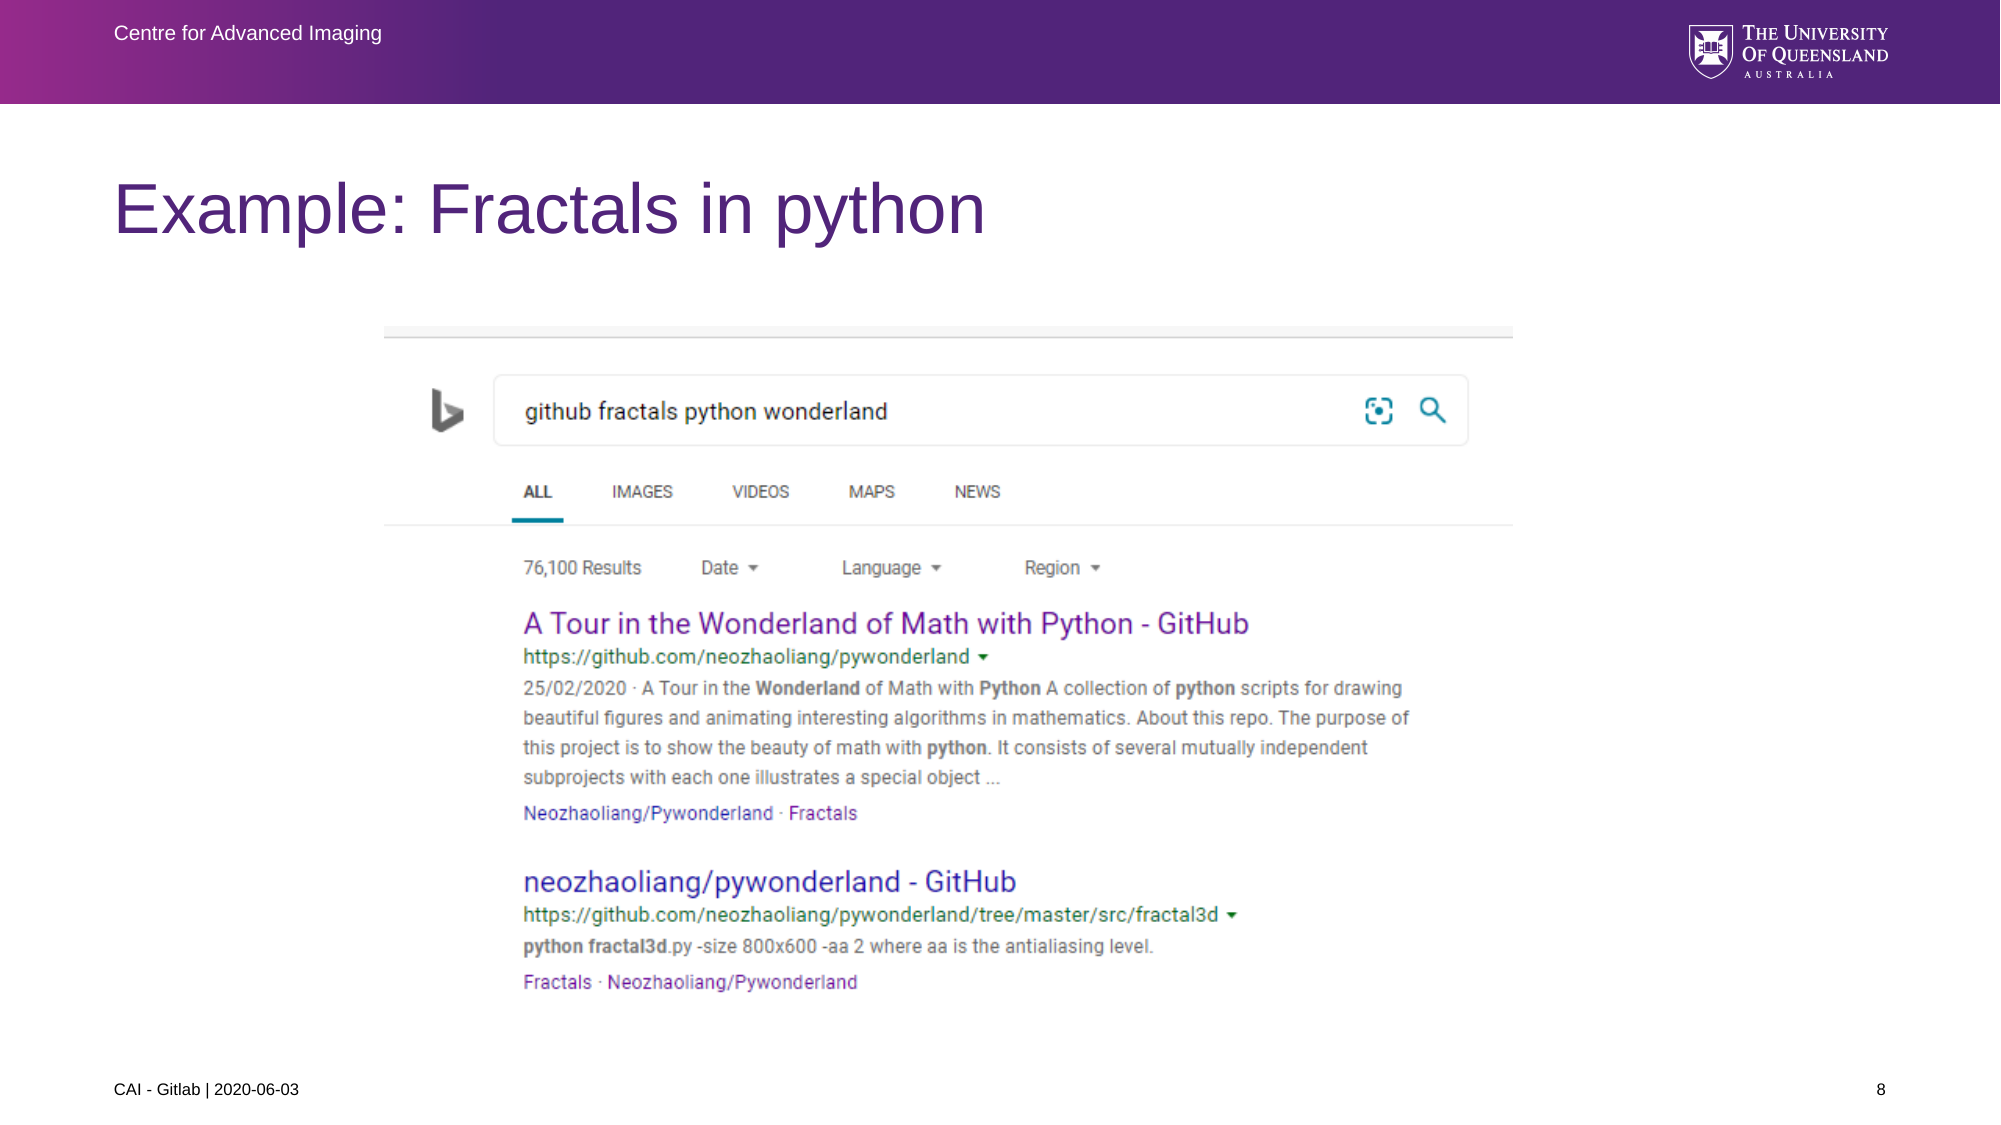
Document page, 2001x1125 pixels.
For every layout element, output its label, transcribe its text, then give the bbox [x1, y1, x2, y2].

slide_number 8 [1838, 1069, 1886, 1109]
picture [1689, 25, 1888, 79]
title Example: Fractals in python [114, 172, 1886, 250]
footer CAI - Gitlab | 2020-06-03 [114, 1069, 666, 1109]
picture [384, 326, 1513, 1033]
slide_number Centre for Advanced Imaging [114, 24, 666, 72]
